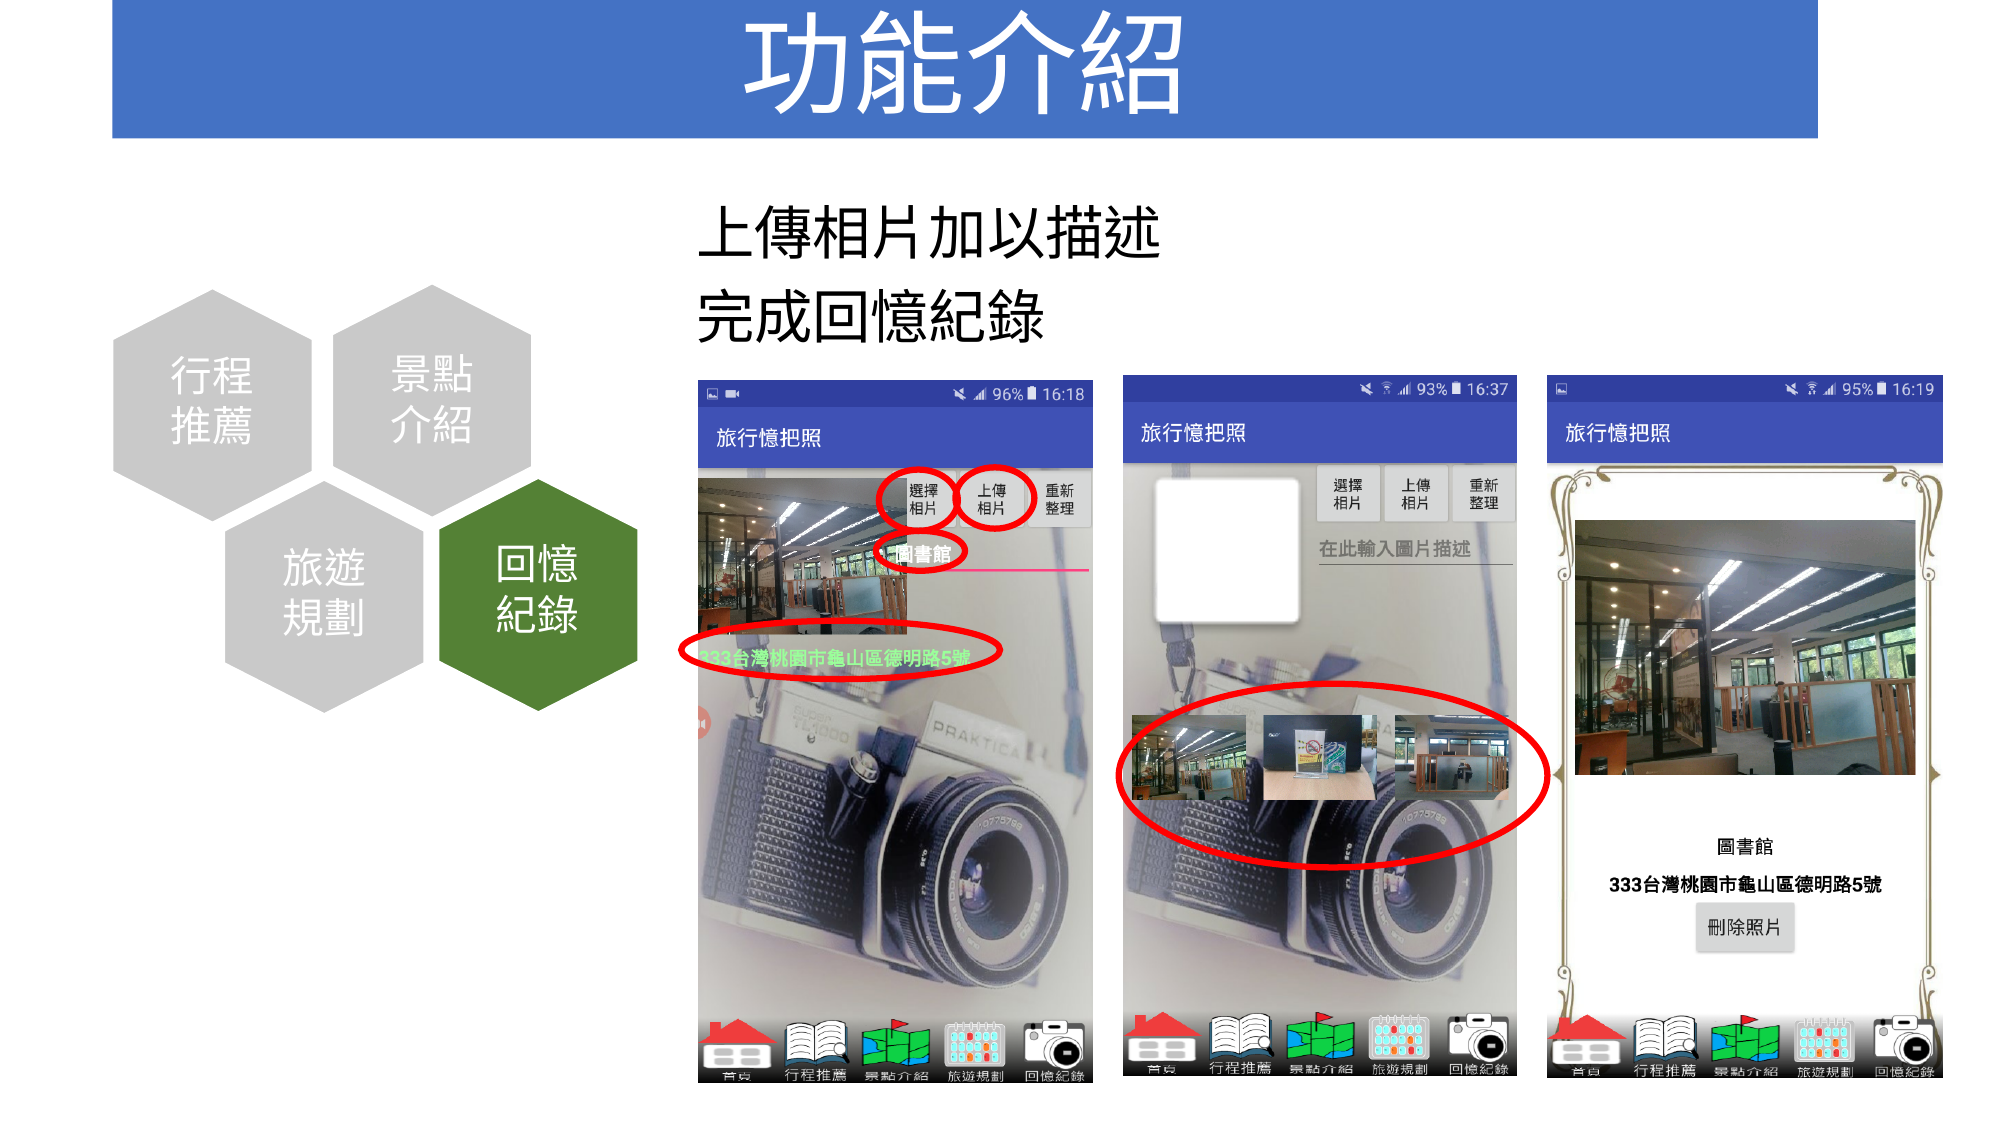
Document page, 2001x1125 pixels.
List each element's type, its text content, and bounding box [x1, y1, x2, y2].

picture [1123, 375, 1518, 1077]
picture [1547, 375, 1943, 1079]
picture [697, 380, 1094, 1083]
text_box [112, 283, 639, 715]
text_box [681, 639, 692, 661]
text_box 功能介紹 [112, 0, 1818, 139]
list 上傳相片加以描述 完成回憶紀錄 [681, 196, 1735, 381]
text_box [1522, 732, 1542, 819]
